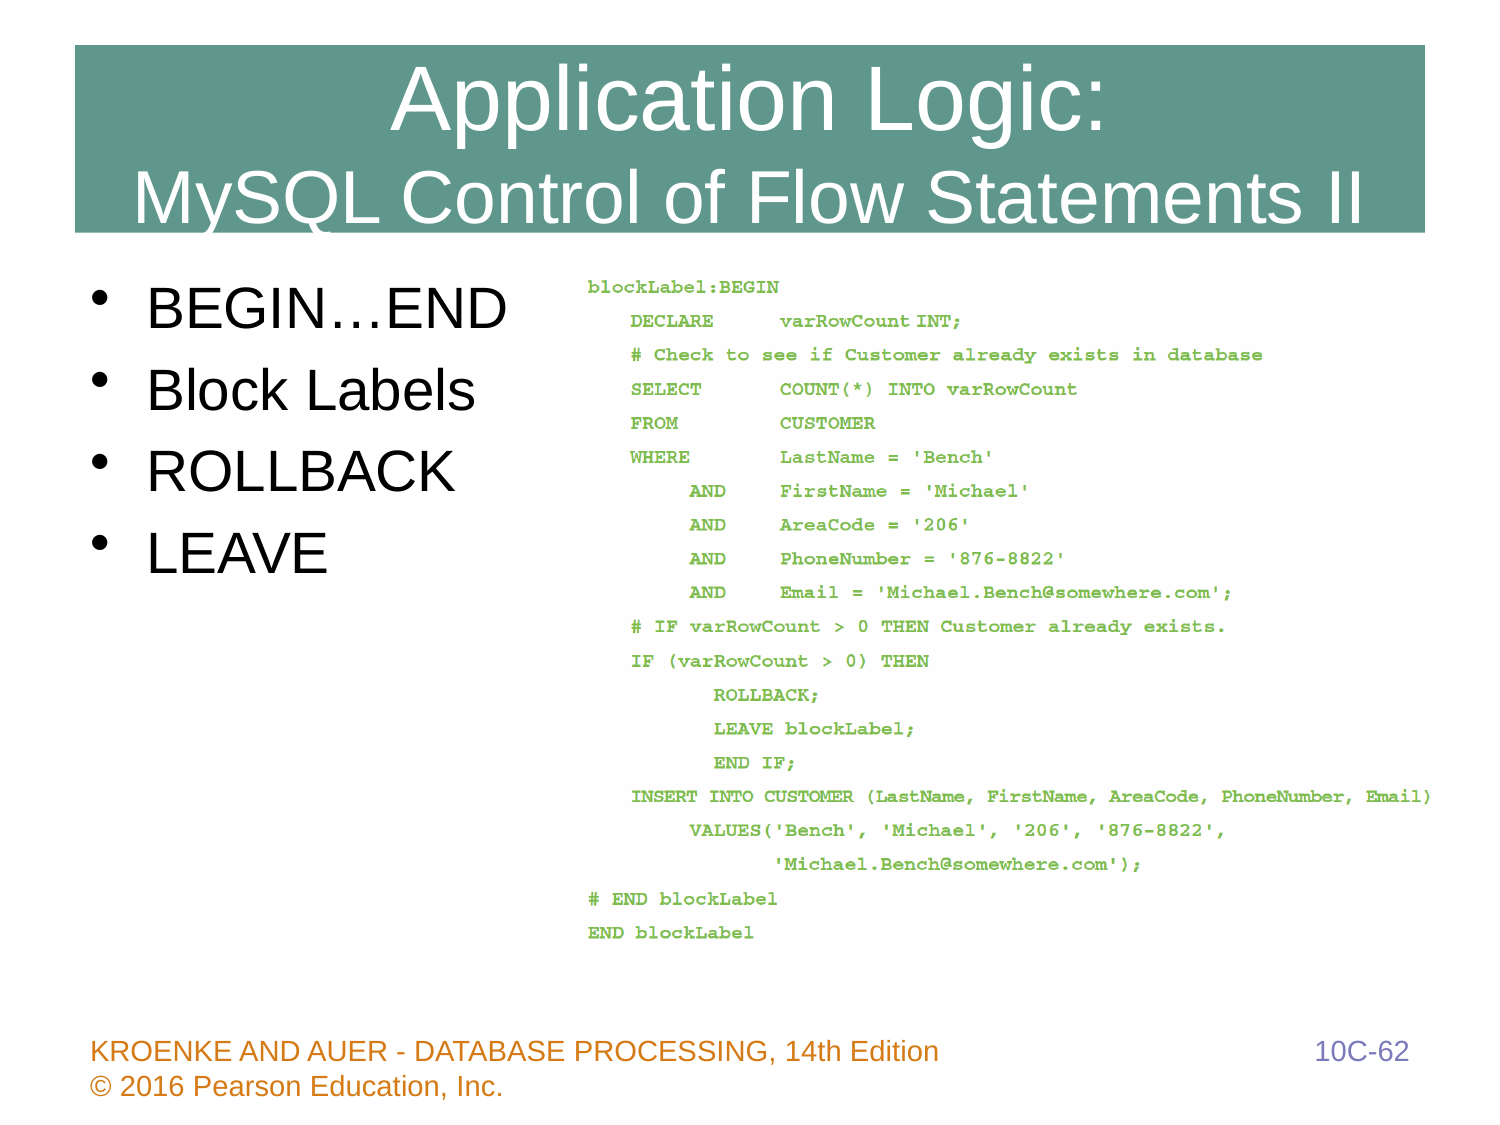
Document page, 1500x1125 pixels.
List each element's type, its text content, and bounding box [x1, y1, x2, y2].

footer KROENKE AND AUER - DATABASE PROCESSING, 14th Edition © 2016 Pearson Education, Inc. [74, 1024, 963, 1104]
slide_number 10C-62 [1074, 1024, 1426, 1103]
picture [580, 274, 1434, 947]
title Application Logic: MySQL Control of Flow Statements II [74, 44, 1426, 233]
list BEGIN…END Block Labels ROLLBACK LEAVE [74, 262, 613, 1006]
